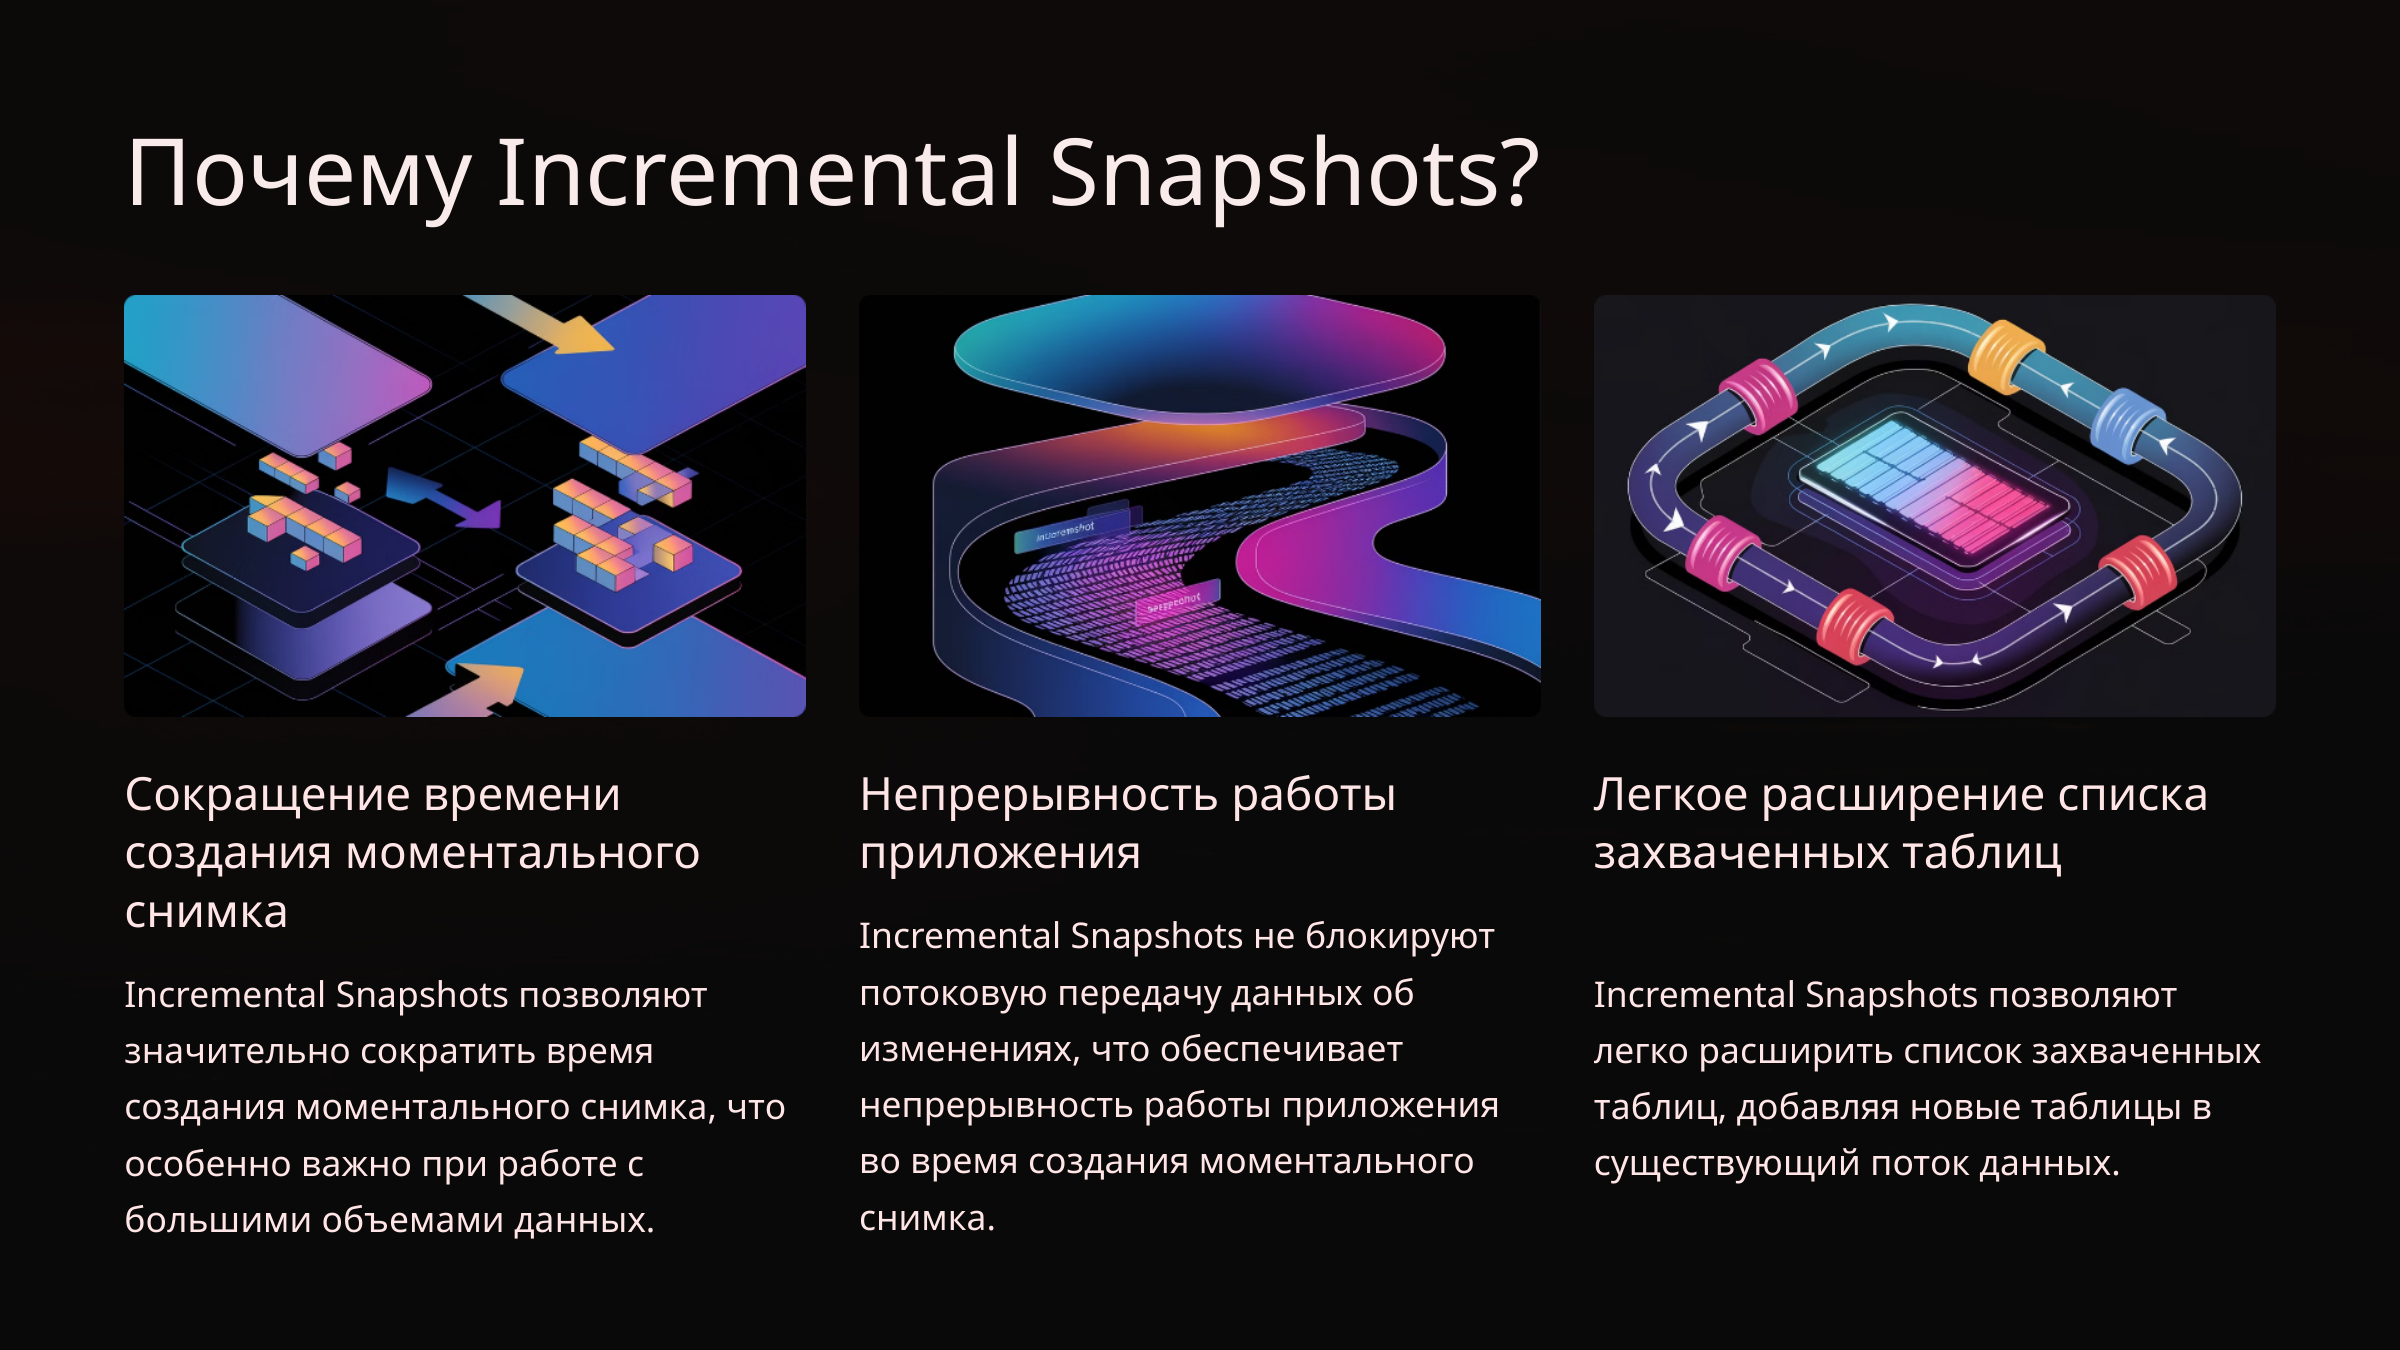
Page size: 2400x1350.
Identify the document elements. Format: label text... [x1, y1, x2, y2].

picture [1593, 295, 2276, 717]
text_box Incremental Snapshots позволяют значительно сократить время создания моментального снимка, что особенно важно при работе с большими объемами данных. [124, 957, 806, 1243]
text_box Непрерывность работы приложения [859, 761, 1541, 879]
text_box Incremental Snapshots не блокируют потоковую передачу данных об изменениях, что обеспечивает непрерывность работы приложения во время создания моментального снимка. [859, 899, 1541, 1241]
picture [859, 295, 1541, 717]
text_box Сокращение времени создания моментального снимка [124, 761, 806, 937]
text_box Почему Incremental Snapshots? [124, 107, 1963, 225]
text_box Легкое расширение списка захваченных таблиц [1594, 761, 2276, 937]
text_box Incremental Snapshots позволяют легко расширить список захваченных таблиц, добавляя новые таблицы в существующий поток данных. [1594, 957, 2276, 1186]
picture [124, 295, 806, 717]
